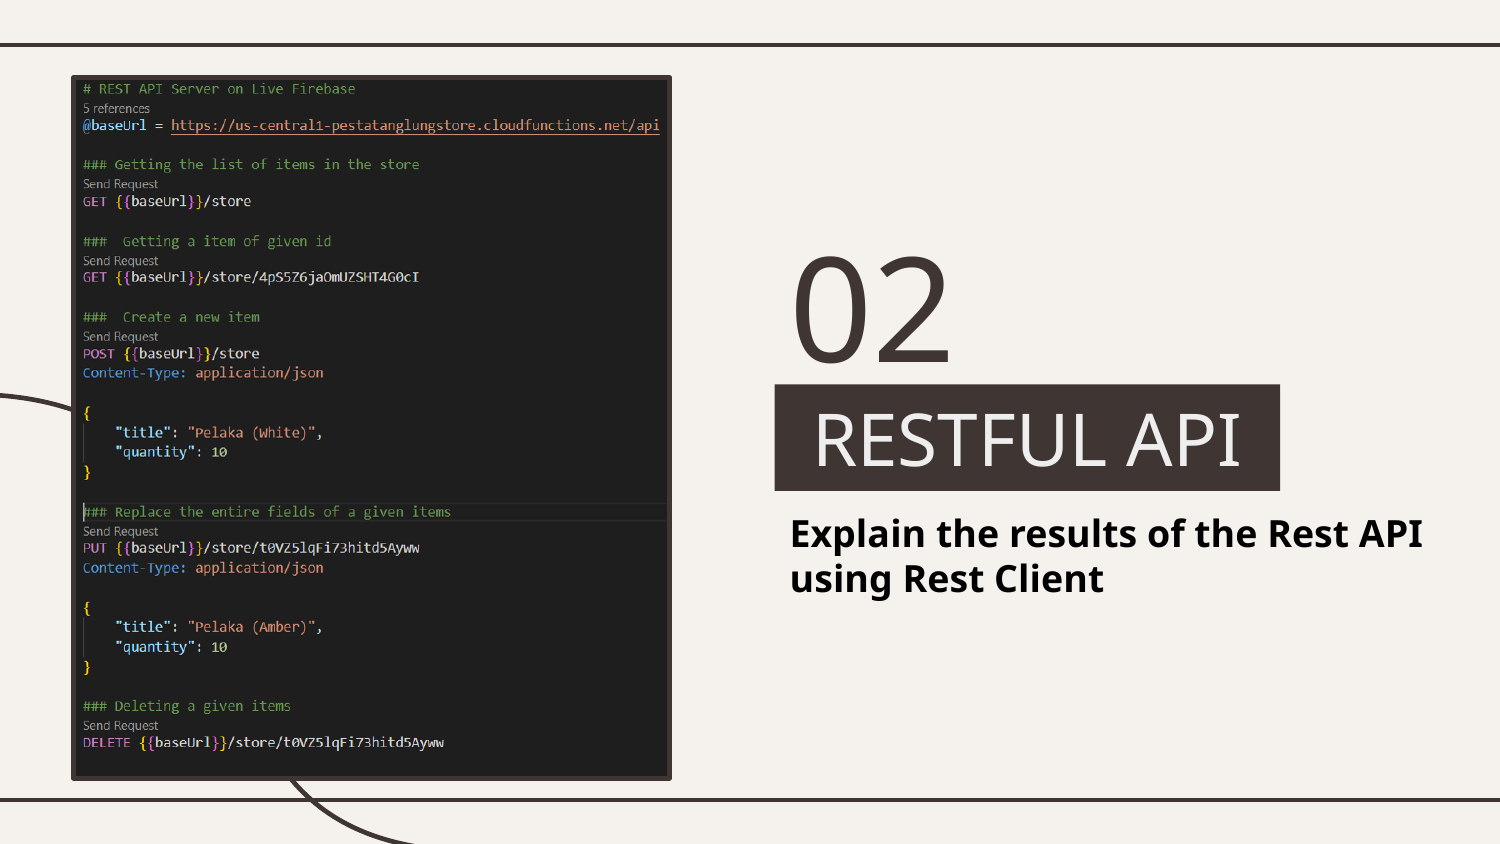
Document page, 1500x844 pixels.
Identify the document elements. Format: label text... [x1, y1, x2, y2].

title 02 [774, 223, 1046, 385]
title RESTFUL API [774, 384, 1281, 491]
subtitle Explain the results of the Rest API using Rest Client [774, 503, 1457, 606]
picture [75, 79, 668, 777]
